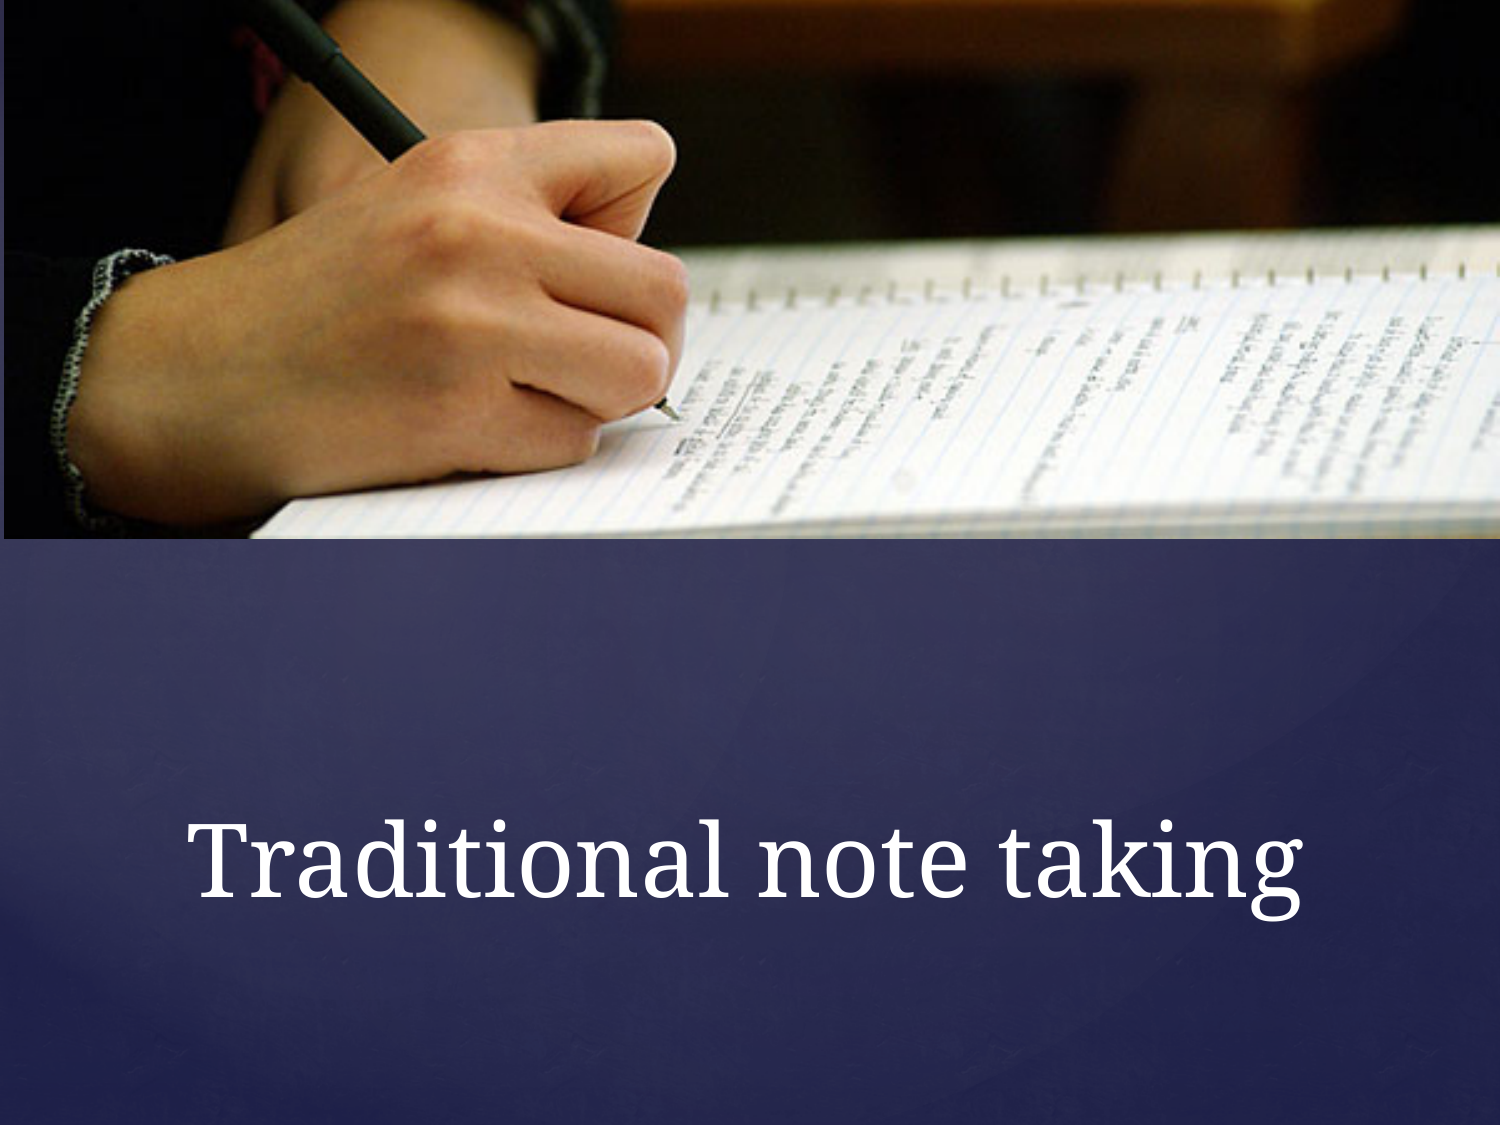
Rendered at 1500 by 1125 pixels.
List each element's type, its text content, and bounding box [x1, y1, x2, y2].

title Traditional note taking [171, 775, 1409, 926]
picture [4, 0, 1500, 540]
